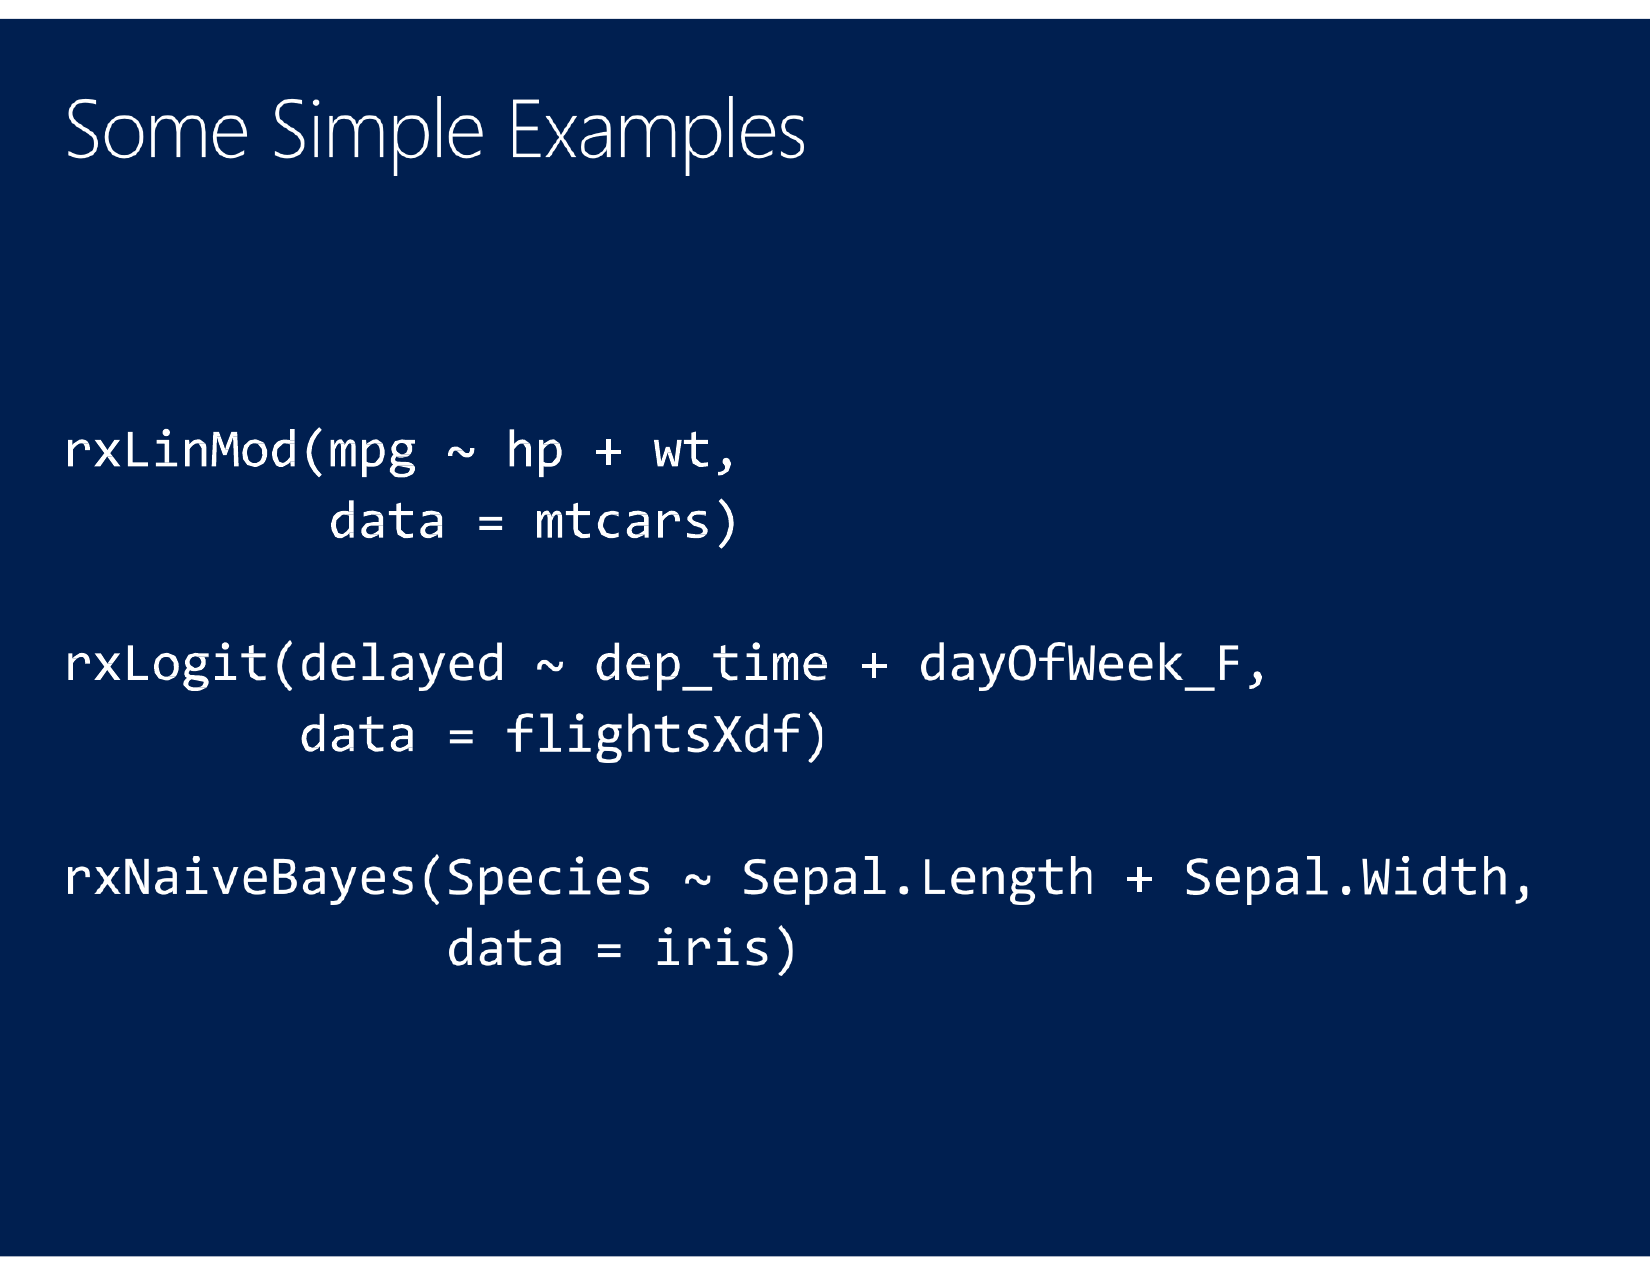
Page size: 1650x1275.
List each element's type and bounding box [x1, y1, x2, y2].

text_box [361, 510, 384, 539]
text_box [94, 439, 121, 467]
text_box [211, 431, 239, 467]
text_box [448, 446, 475, 458]
text_box [420, 510, 443, 539]
text_box [331, 500, 354, 539]
text_box [921, 642, 1239, 691]
text_box [94, 653, 121, 680]
text_box [479, 516, 503, 521]
text_box [626, 652, 650, 681]
text_box [658, 510, 680, 538]
text_box [301, 713, 325, 752]
text_box [183, 652, 209, 691]
text_box [362, 439, 385, 478]
text_box [68, 652, 91, 680]
text_box [221, 642, 230, 650]
text_box [653, 439, 682, 467]
text_box [388, 502, 413, 539]
text_box [626, 510, 649, 539]
text_box [155, 439, 178, 467]
text_box [272, 429, 295, 467]
text_box [390, 724, 413, 752]
text_box [745, 653, 768, 680]
text_box [68, 439, 90, 467]
text_box [1249, 671, 1262, 689]
text_box [277, 640, 563, 691]
text_box [68, 856, 413, 905]
text_box [127, 431, 148, 467]
text_box [185, 439, 207, 467]
text_box [752, 642, 760, 650]
text_box [449, 925, 793, 976]
text_box [537, 510, 563, 538]
text_box [539, 439, 562, 478]
text_box [597, 510, 619, 539]
text_box [1186, 856, 1528, 905]
text_box [744, 856, 1092, 905]
text_box [596, 642, 620, 681]
text_box [424, 854, 711, 905]
text_box [683, 431, 708, 467]
text_box [127, 645, 148, 680]
text_box [449, 730, 473, 735]
text_box [687, 510, 708, 539]
text_box [68, 96, 804, 176]
text_box [657, 652, 680, 691]
text_box [241, 644, 266, 681]
text_box [682, 686, 713, 691]
text_box [507, 712, 823, 763]
text_box [803, 652, 827, 681]
text_box [565, 502, 590, 539]
text_box [713, 644, 738, 681]
text_box [162, 428, 170, 437]
text_box [331, 724, 354, 752]
text_box [389, 439, 415, 478]
text_box [509, 429, 531, 467]
text_box [479, 525, 503, 530]
text_box [449, 739, 473, 744]
text_box [306, 427, 322, 478]
text_box [773, 652, 799, 680]
text_box [330, 439, 356, 467]
text_box [359, 716, 384, 752]
text_box [215, 653, 237, 680]
text_box [242, 439, 268, 467]
text_box [718, 498, 734, 549]
text_box [154, 652, 179, 681]
text_box [718, 457, 731, 476]
